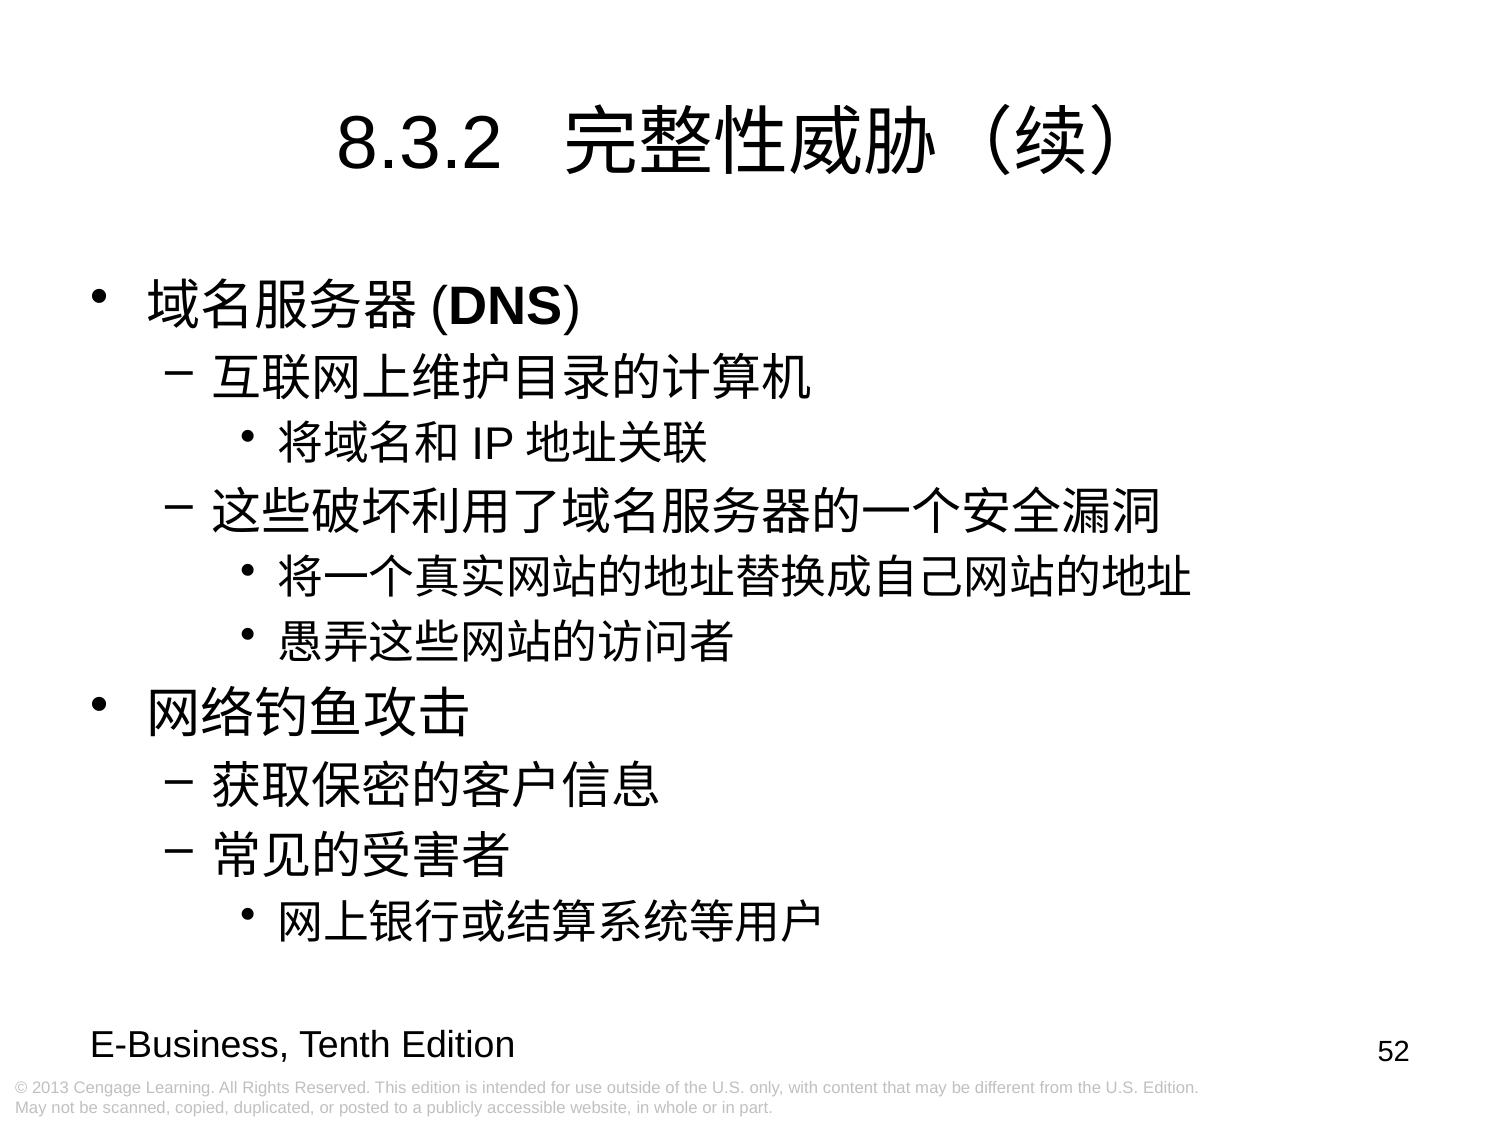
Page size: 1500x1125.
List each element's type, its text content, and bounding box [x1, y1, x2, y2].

title 8.3.2 完整性威胁（续） [75, 45, 1425, 233]
list 域名服务器(DNS) 互联网上维护目录的计算机 将域名和IP地址关联 这些破坏利用了域名服务器的一个安全漏洞 将一个真实网站的地址替换成自己网站的地址 愚弄这些网站的访问者 网络钓鱼攻击 获取保密的客户信息 常见的受害者 网上银行或结算系统等用户 [75, 262, 1425, 1005]
slide_number 52 [1074, 1024, 1426, 1103]
